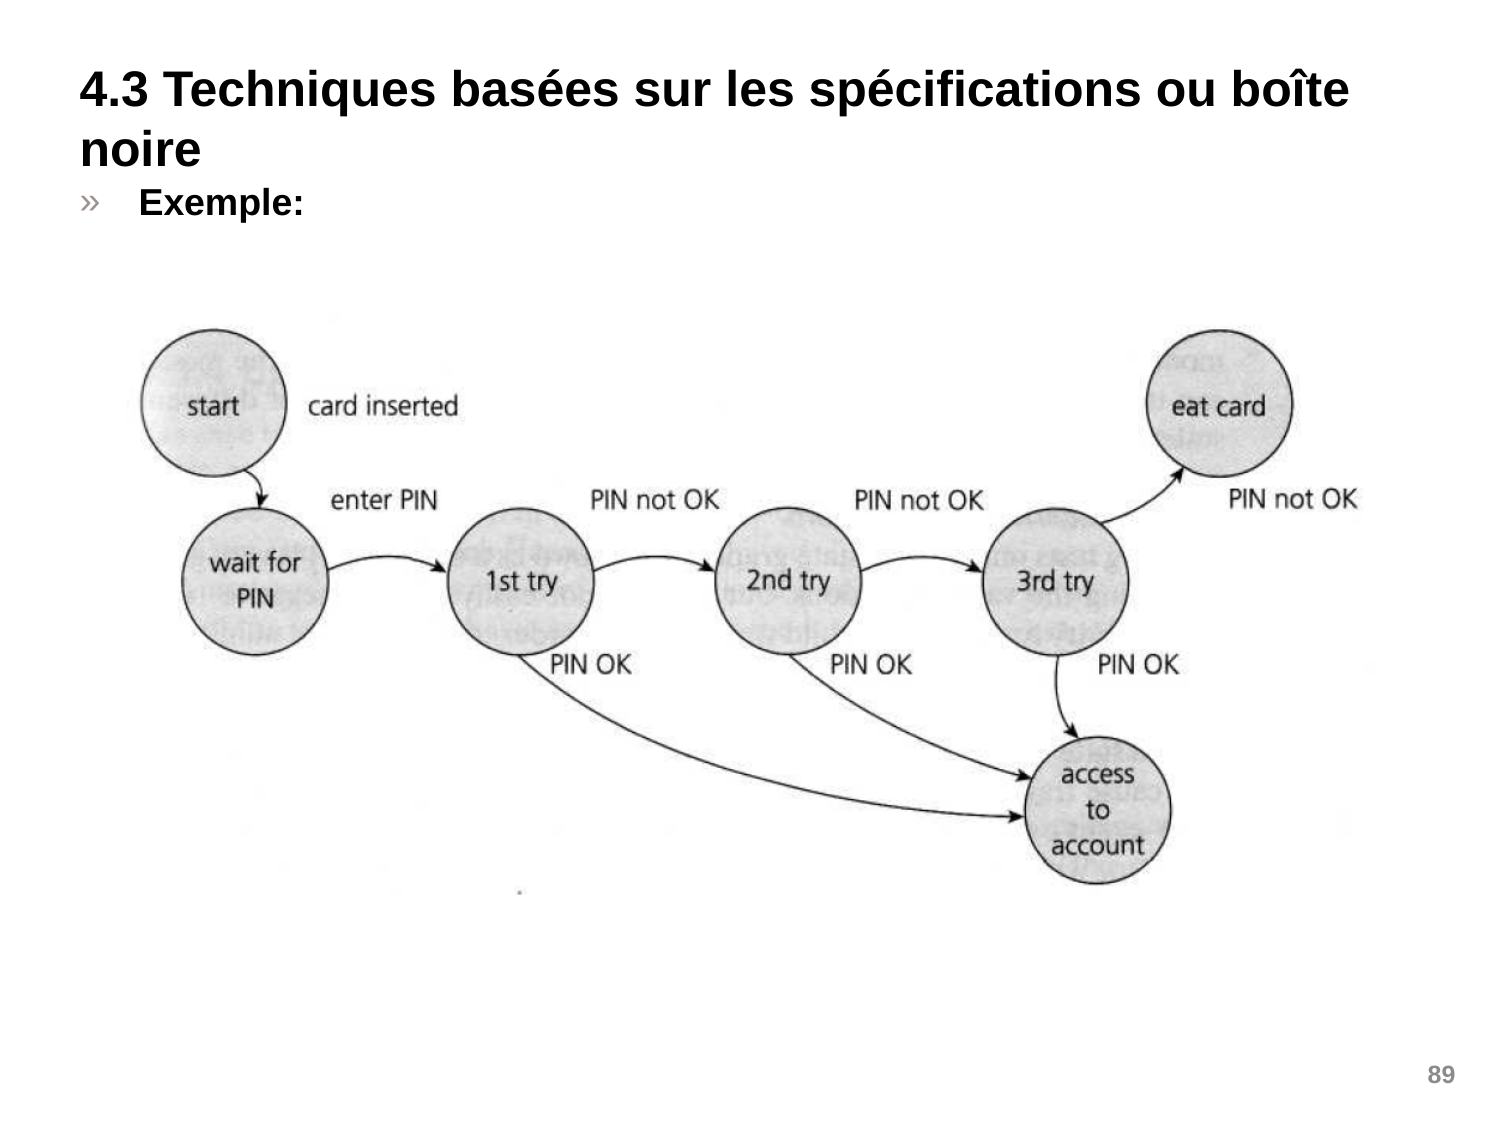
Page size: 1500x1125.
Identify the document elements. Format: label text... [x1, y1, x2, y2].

title 4.3 Techniques basées sur les spécifications ou boîte noire [79, 55, 1456, 176]
slide_number 89 [1396, 1058, 1456, 1088]
picture [114, 297, 1399, 896]
list Exemple: [79, 178, 1456, 1063]
